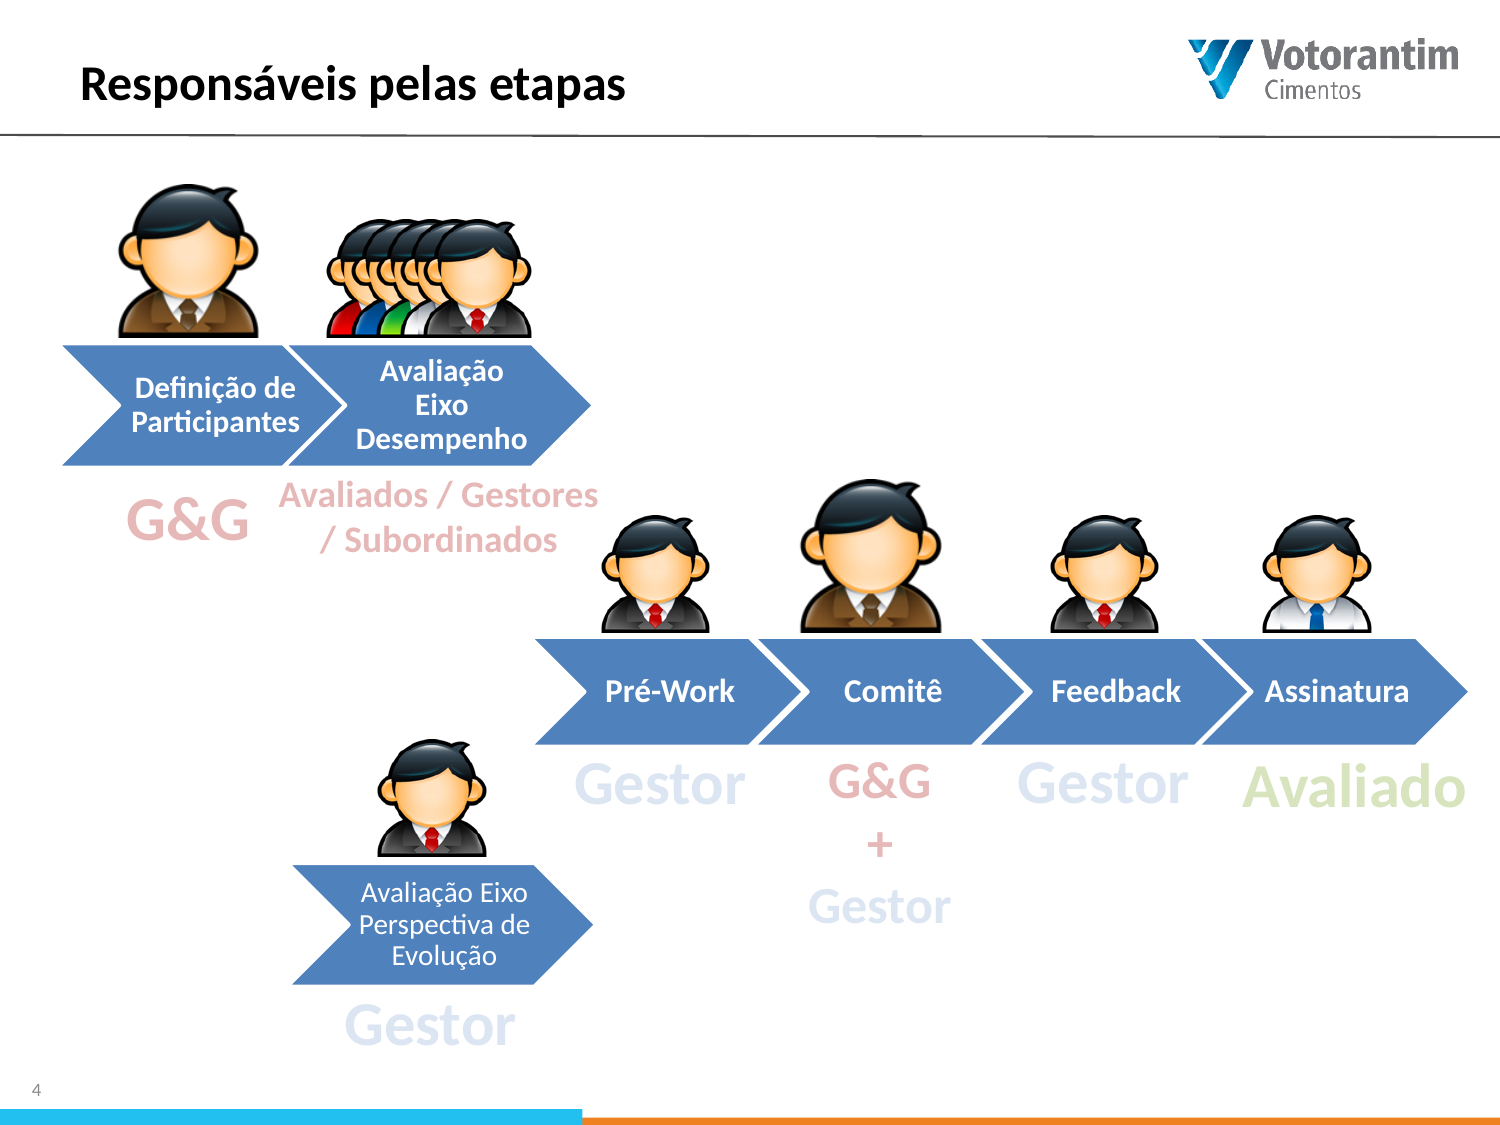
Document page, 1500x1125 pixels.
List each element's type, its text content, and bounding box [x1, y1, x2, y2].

text_box Responsáveis pelas etapas [64, 42, 883, 114]
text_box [975, 514, 1195, 825]
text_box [56, 184, 369, 562]
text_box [286, 739, 597, 1067]
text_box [1196, 514, 1484, 829]
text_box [752, 479, 1028, 945]
picture [1188, 38, 1458, 99]
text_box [529, 514, 805, 826]
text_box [261, 219, 616, 569]
